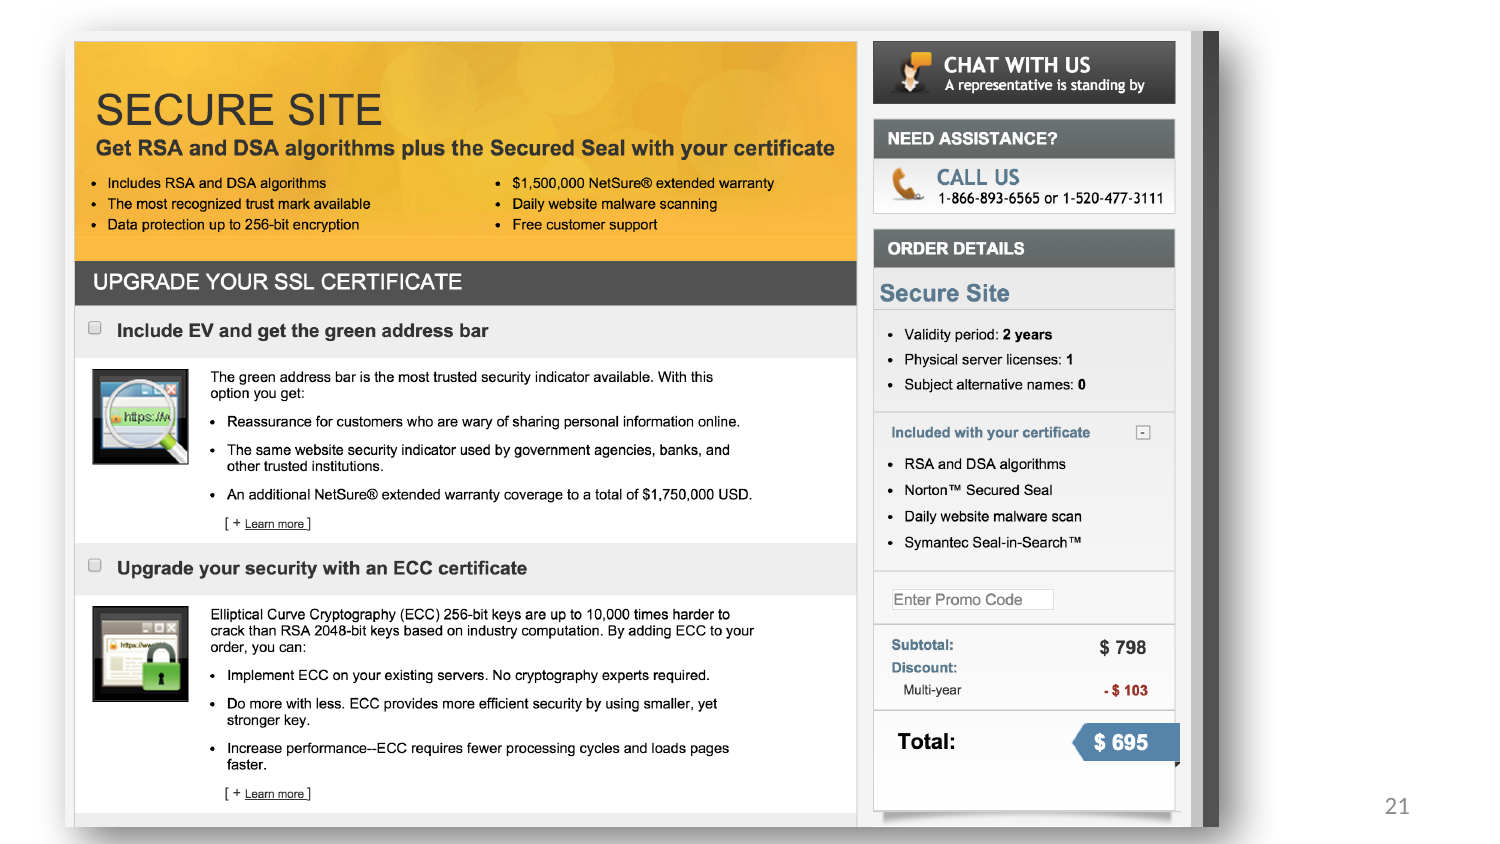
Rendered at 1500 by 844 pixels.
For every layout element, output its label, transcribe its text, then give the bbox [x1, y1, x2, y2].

picture [65, 30, 1219, 828]
slide_number 20 [1265, 782, 1425, 827]
